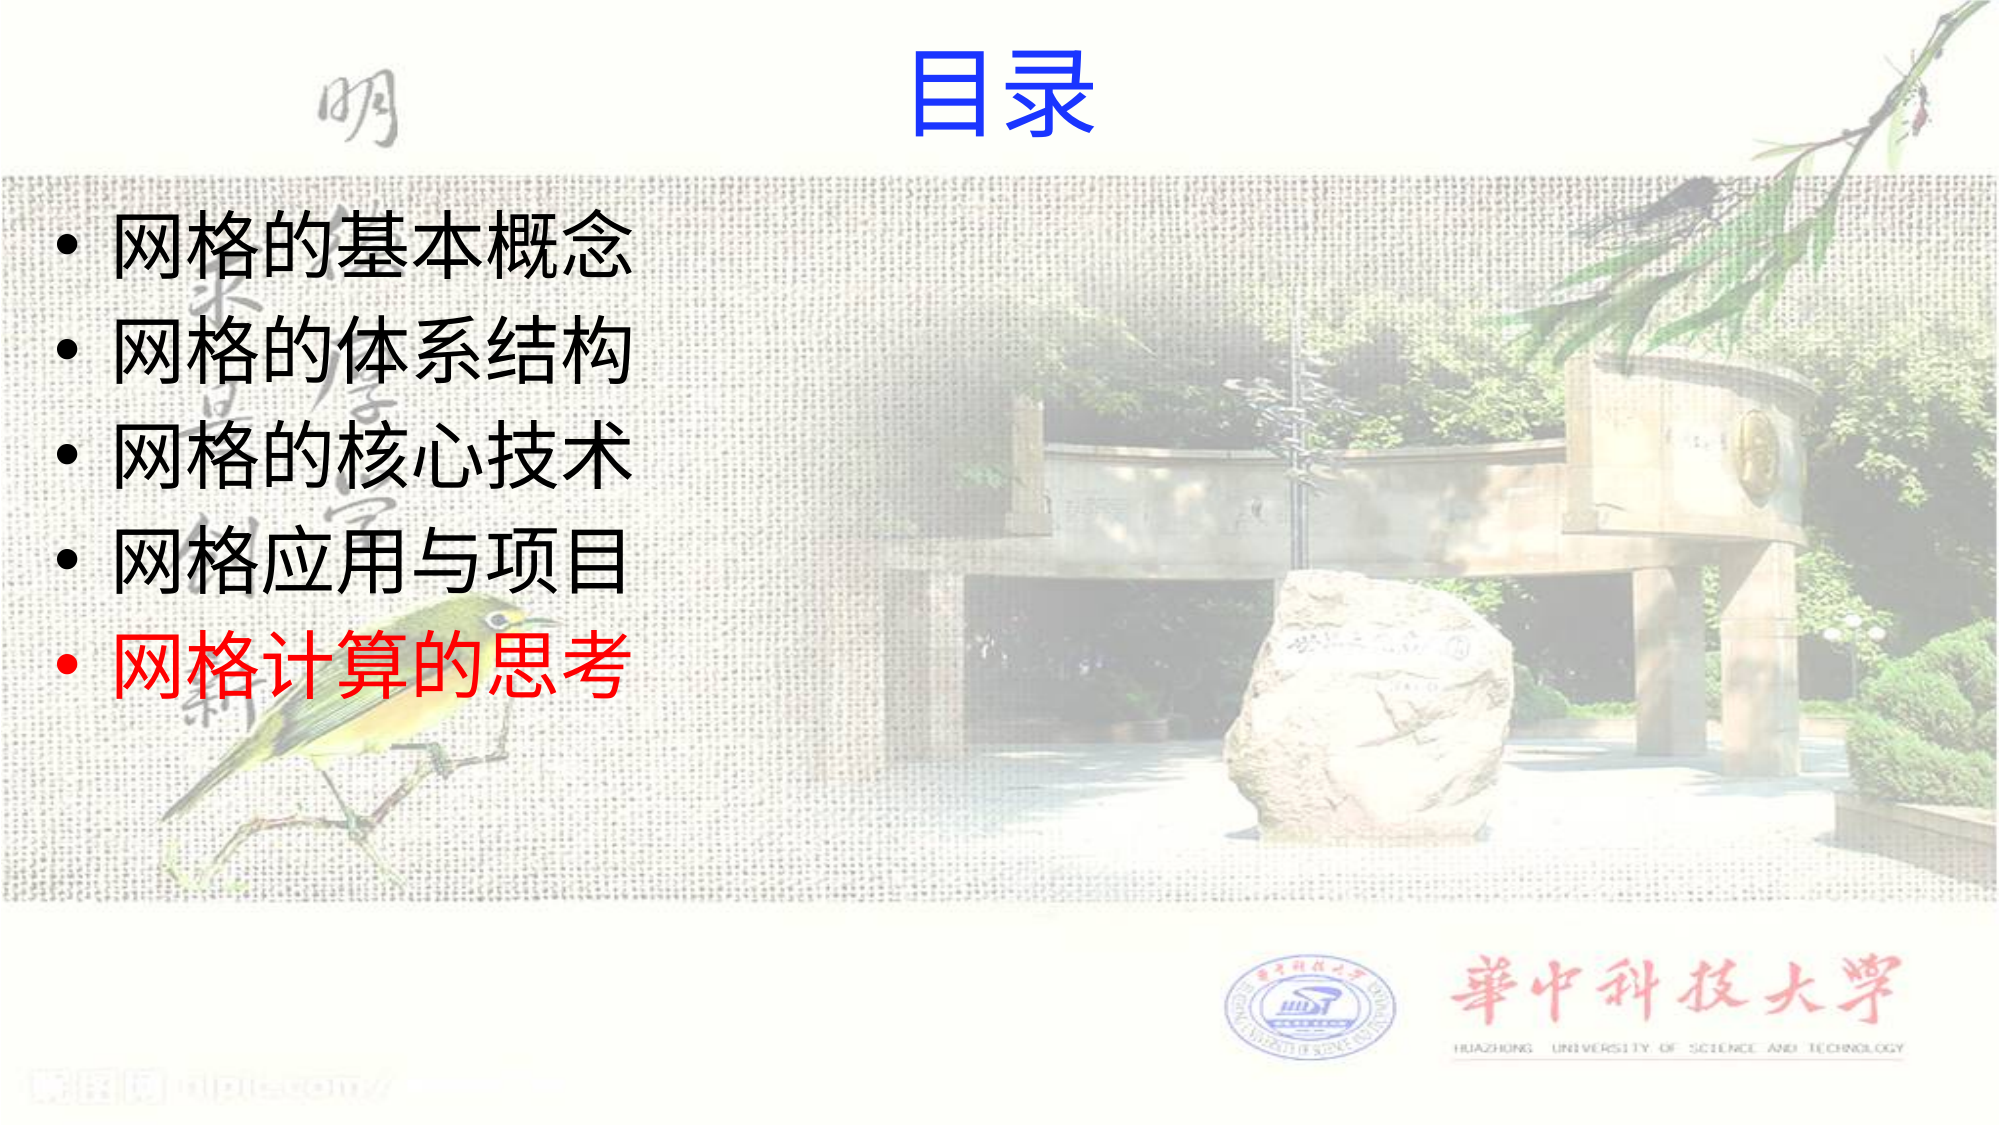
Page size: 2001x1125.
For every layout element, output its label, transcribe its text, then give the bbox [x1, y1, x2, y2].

picture [1, 183, 1999, 1125]
title 目录 [0, 0, 2000, 183]
list 网格的基本概念 网格的体系结构 网格的核心技术 网格应用与项目 网格计算的思考 [39, 191, 1952, 776]
